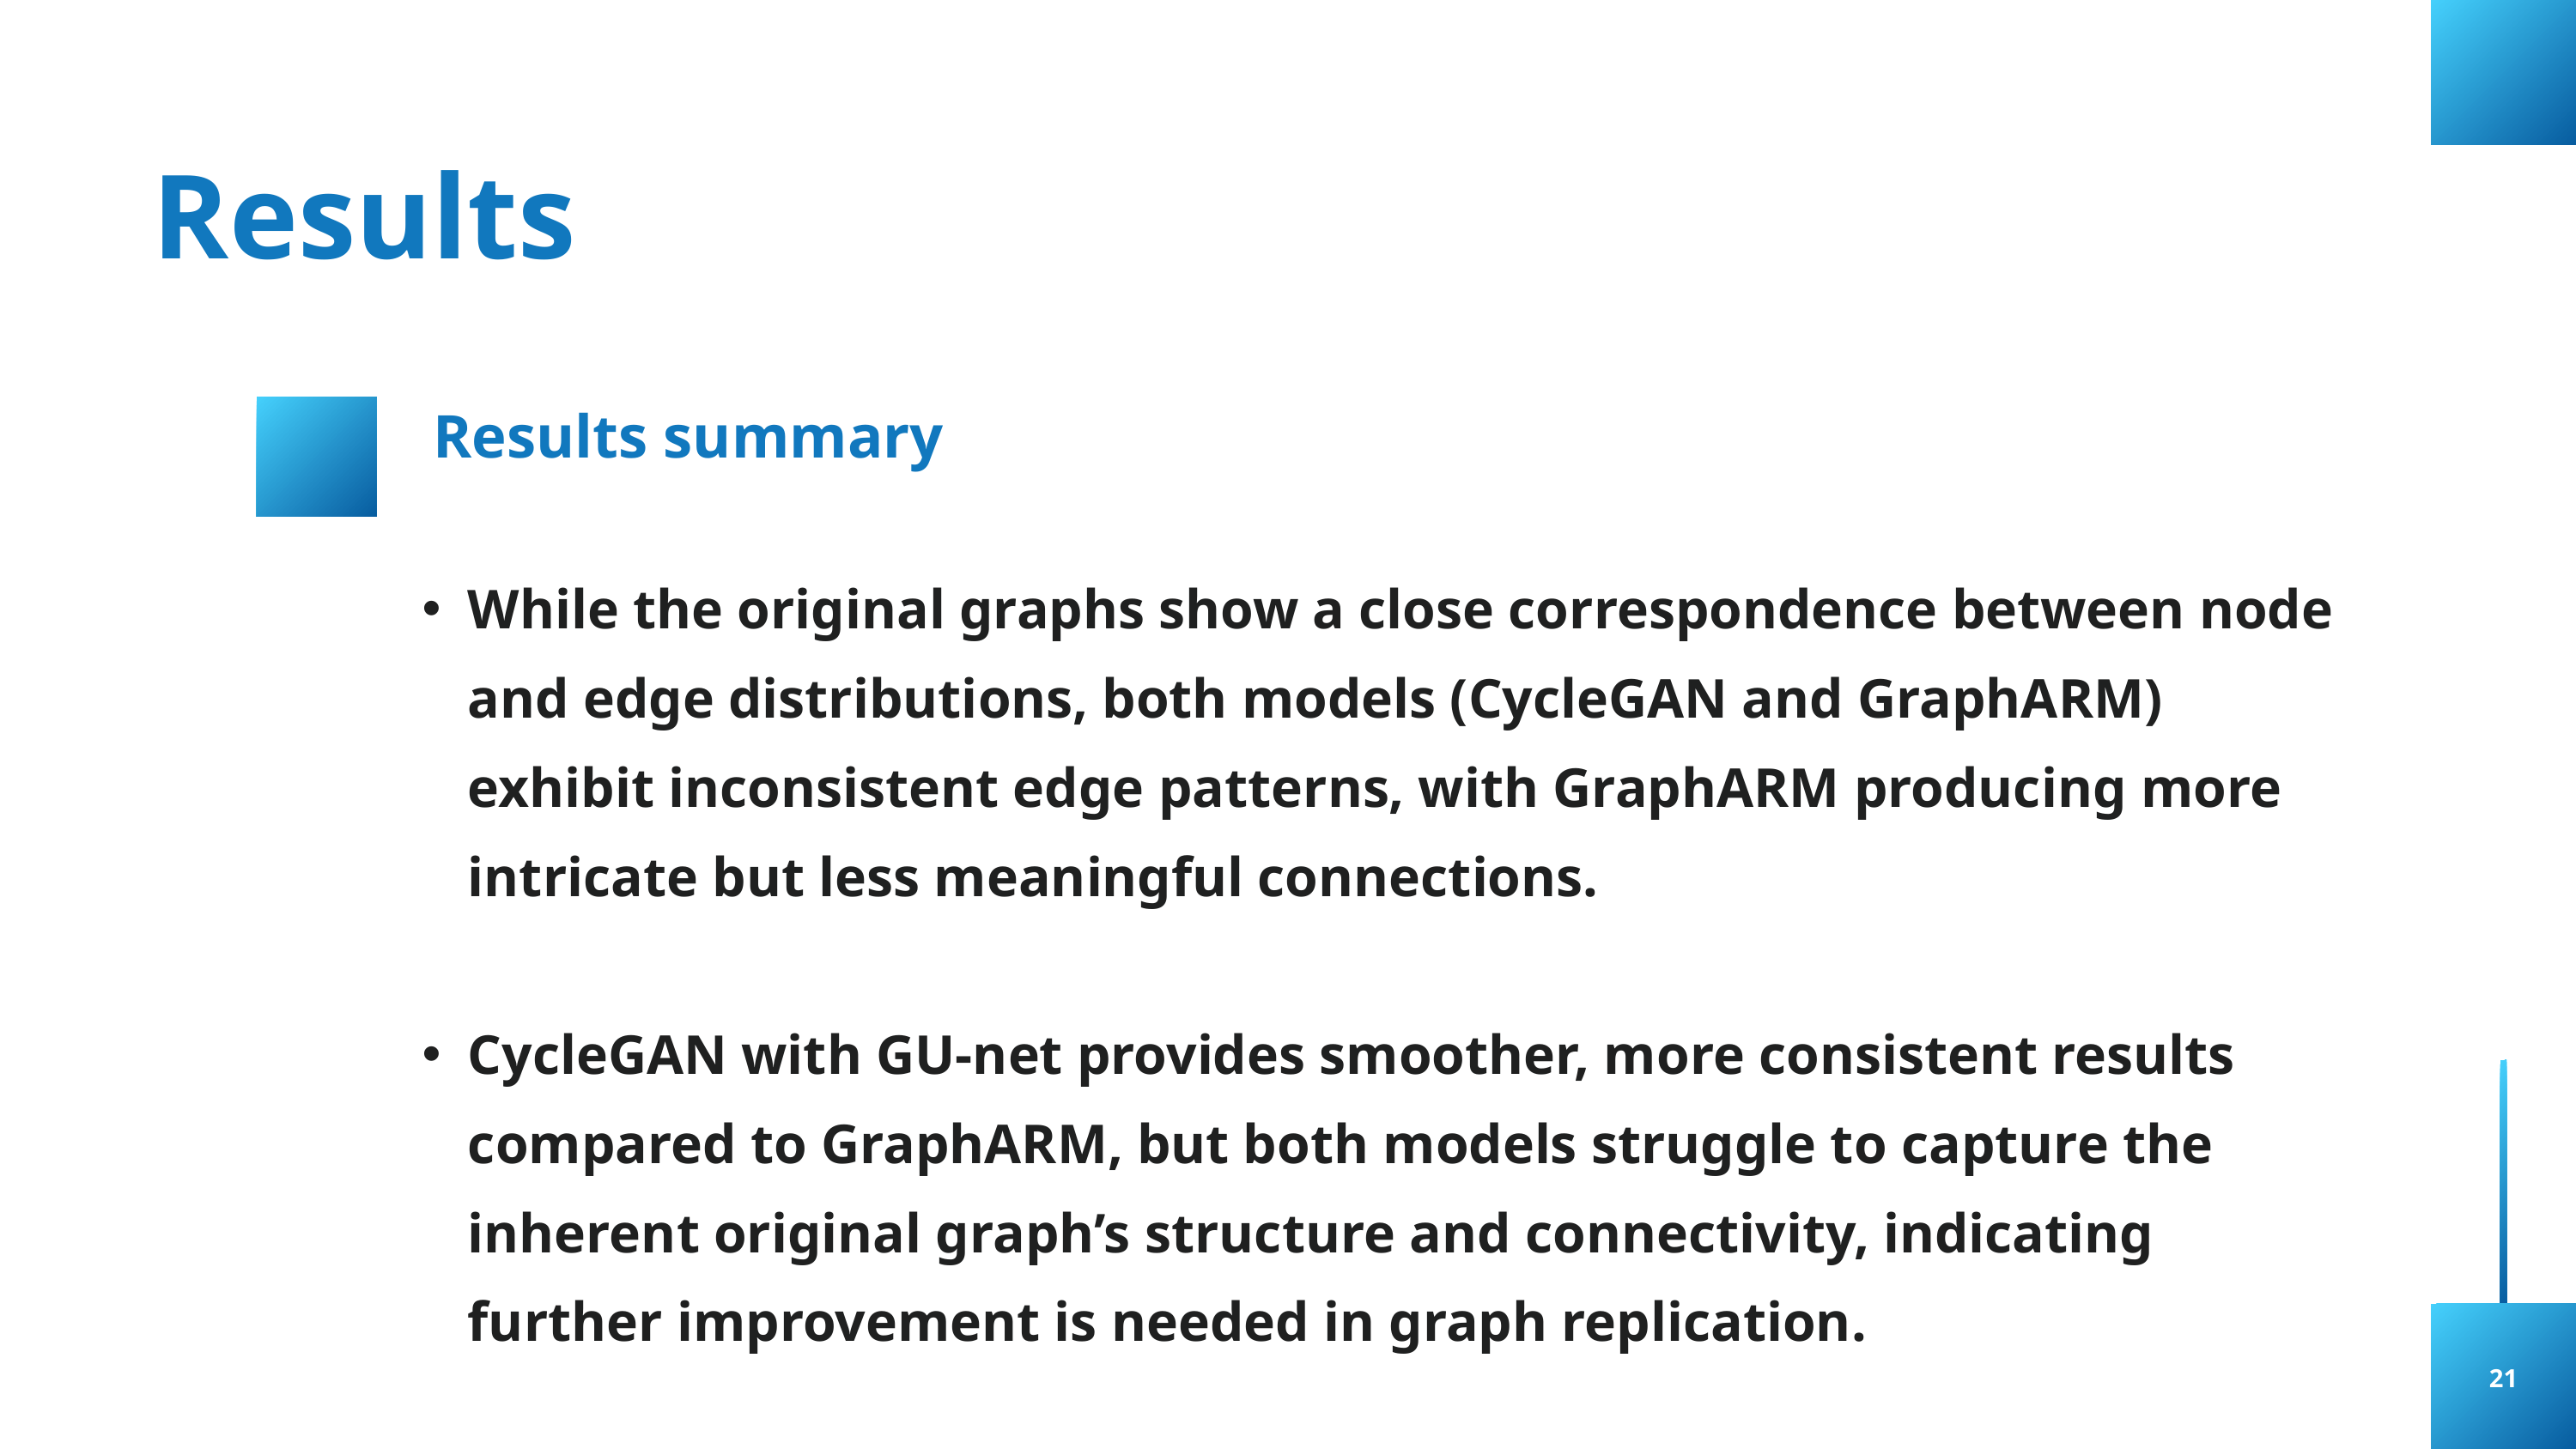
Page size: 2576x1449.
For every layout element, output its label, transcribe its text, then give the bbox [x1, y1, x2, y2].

text_box Results summary [433, 387, 1908, 470]
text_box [2430, 1303, 2576, 1449]
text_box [256, 397, 377, 518]
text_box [2430, 0, 2576, 145]
text_box Results [152, 154, 734, 282]
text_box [2500, 1059, 2507, 1302]
text_box While the original graphs show a close correspondence between node and edge distributions, both models (CycleGAN and GraphARM) exhibit inconsistent edge patterns, with GraphARM producing more intricate but less meaningful connections. CycleGAN with GU-net provides smoother, more consistent results compared to GraphARM, but both models struggle to capture the inherent original graph’s structure and connectivity, indicating further improvement is needed in graph replication. [376, 461, 2354, 1353]
